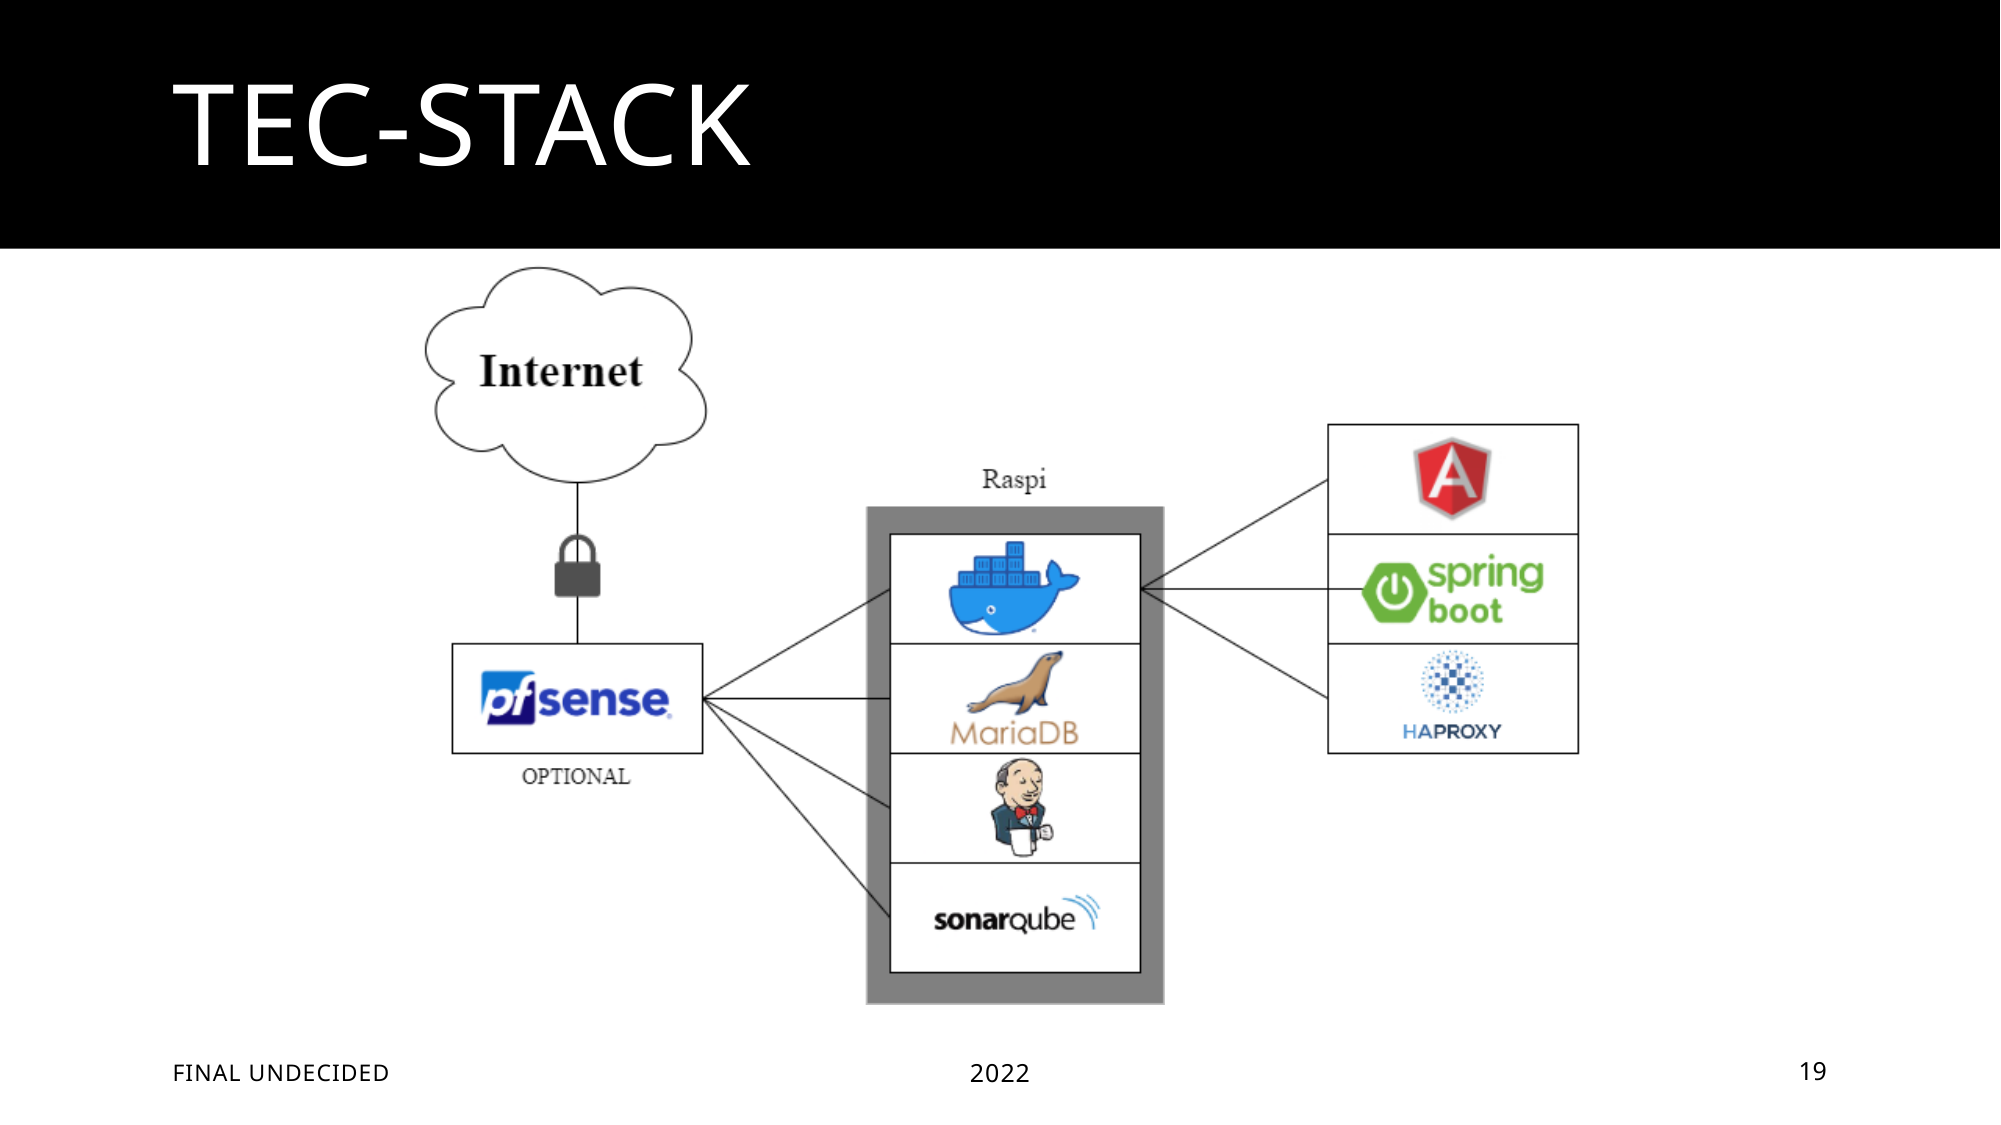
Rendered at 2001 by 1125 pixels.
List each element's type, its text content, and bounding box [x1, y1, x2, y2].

picture [405, 244, 1595, 1005]
slide_number 2022 [734, 1042, 1266, 1103]
slide_number 19 [1688, 1042, 1842, 1103]
title Tec-Stack [157, 52, 1934, 207]
footer FINAL UNDECIDED [157, 1042, 689, 1103]
